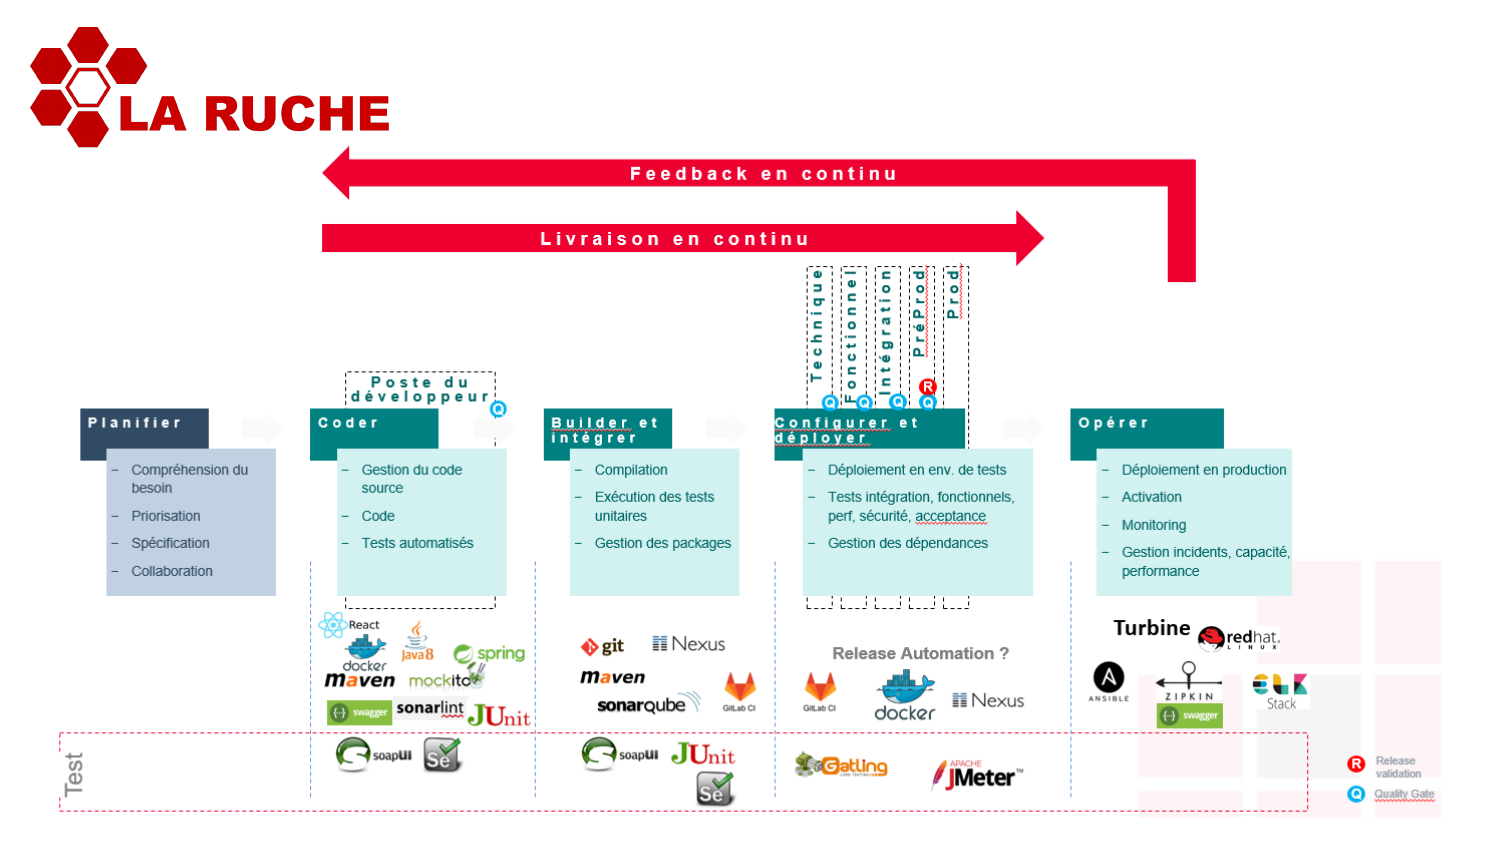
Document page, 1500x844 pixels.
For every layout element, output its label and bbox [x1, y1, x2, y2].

picture [30, 27, 1442, 818]
